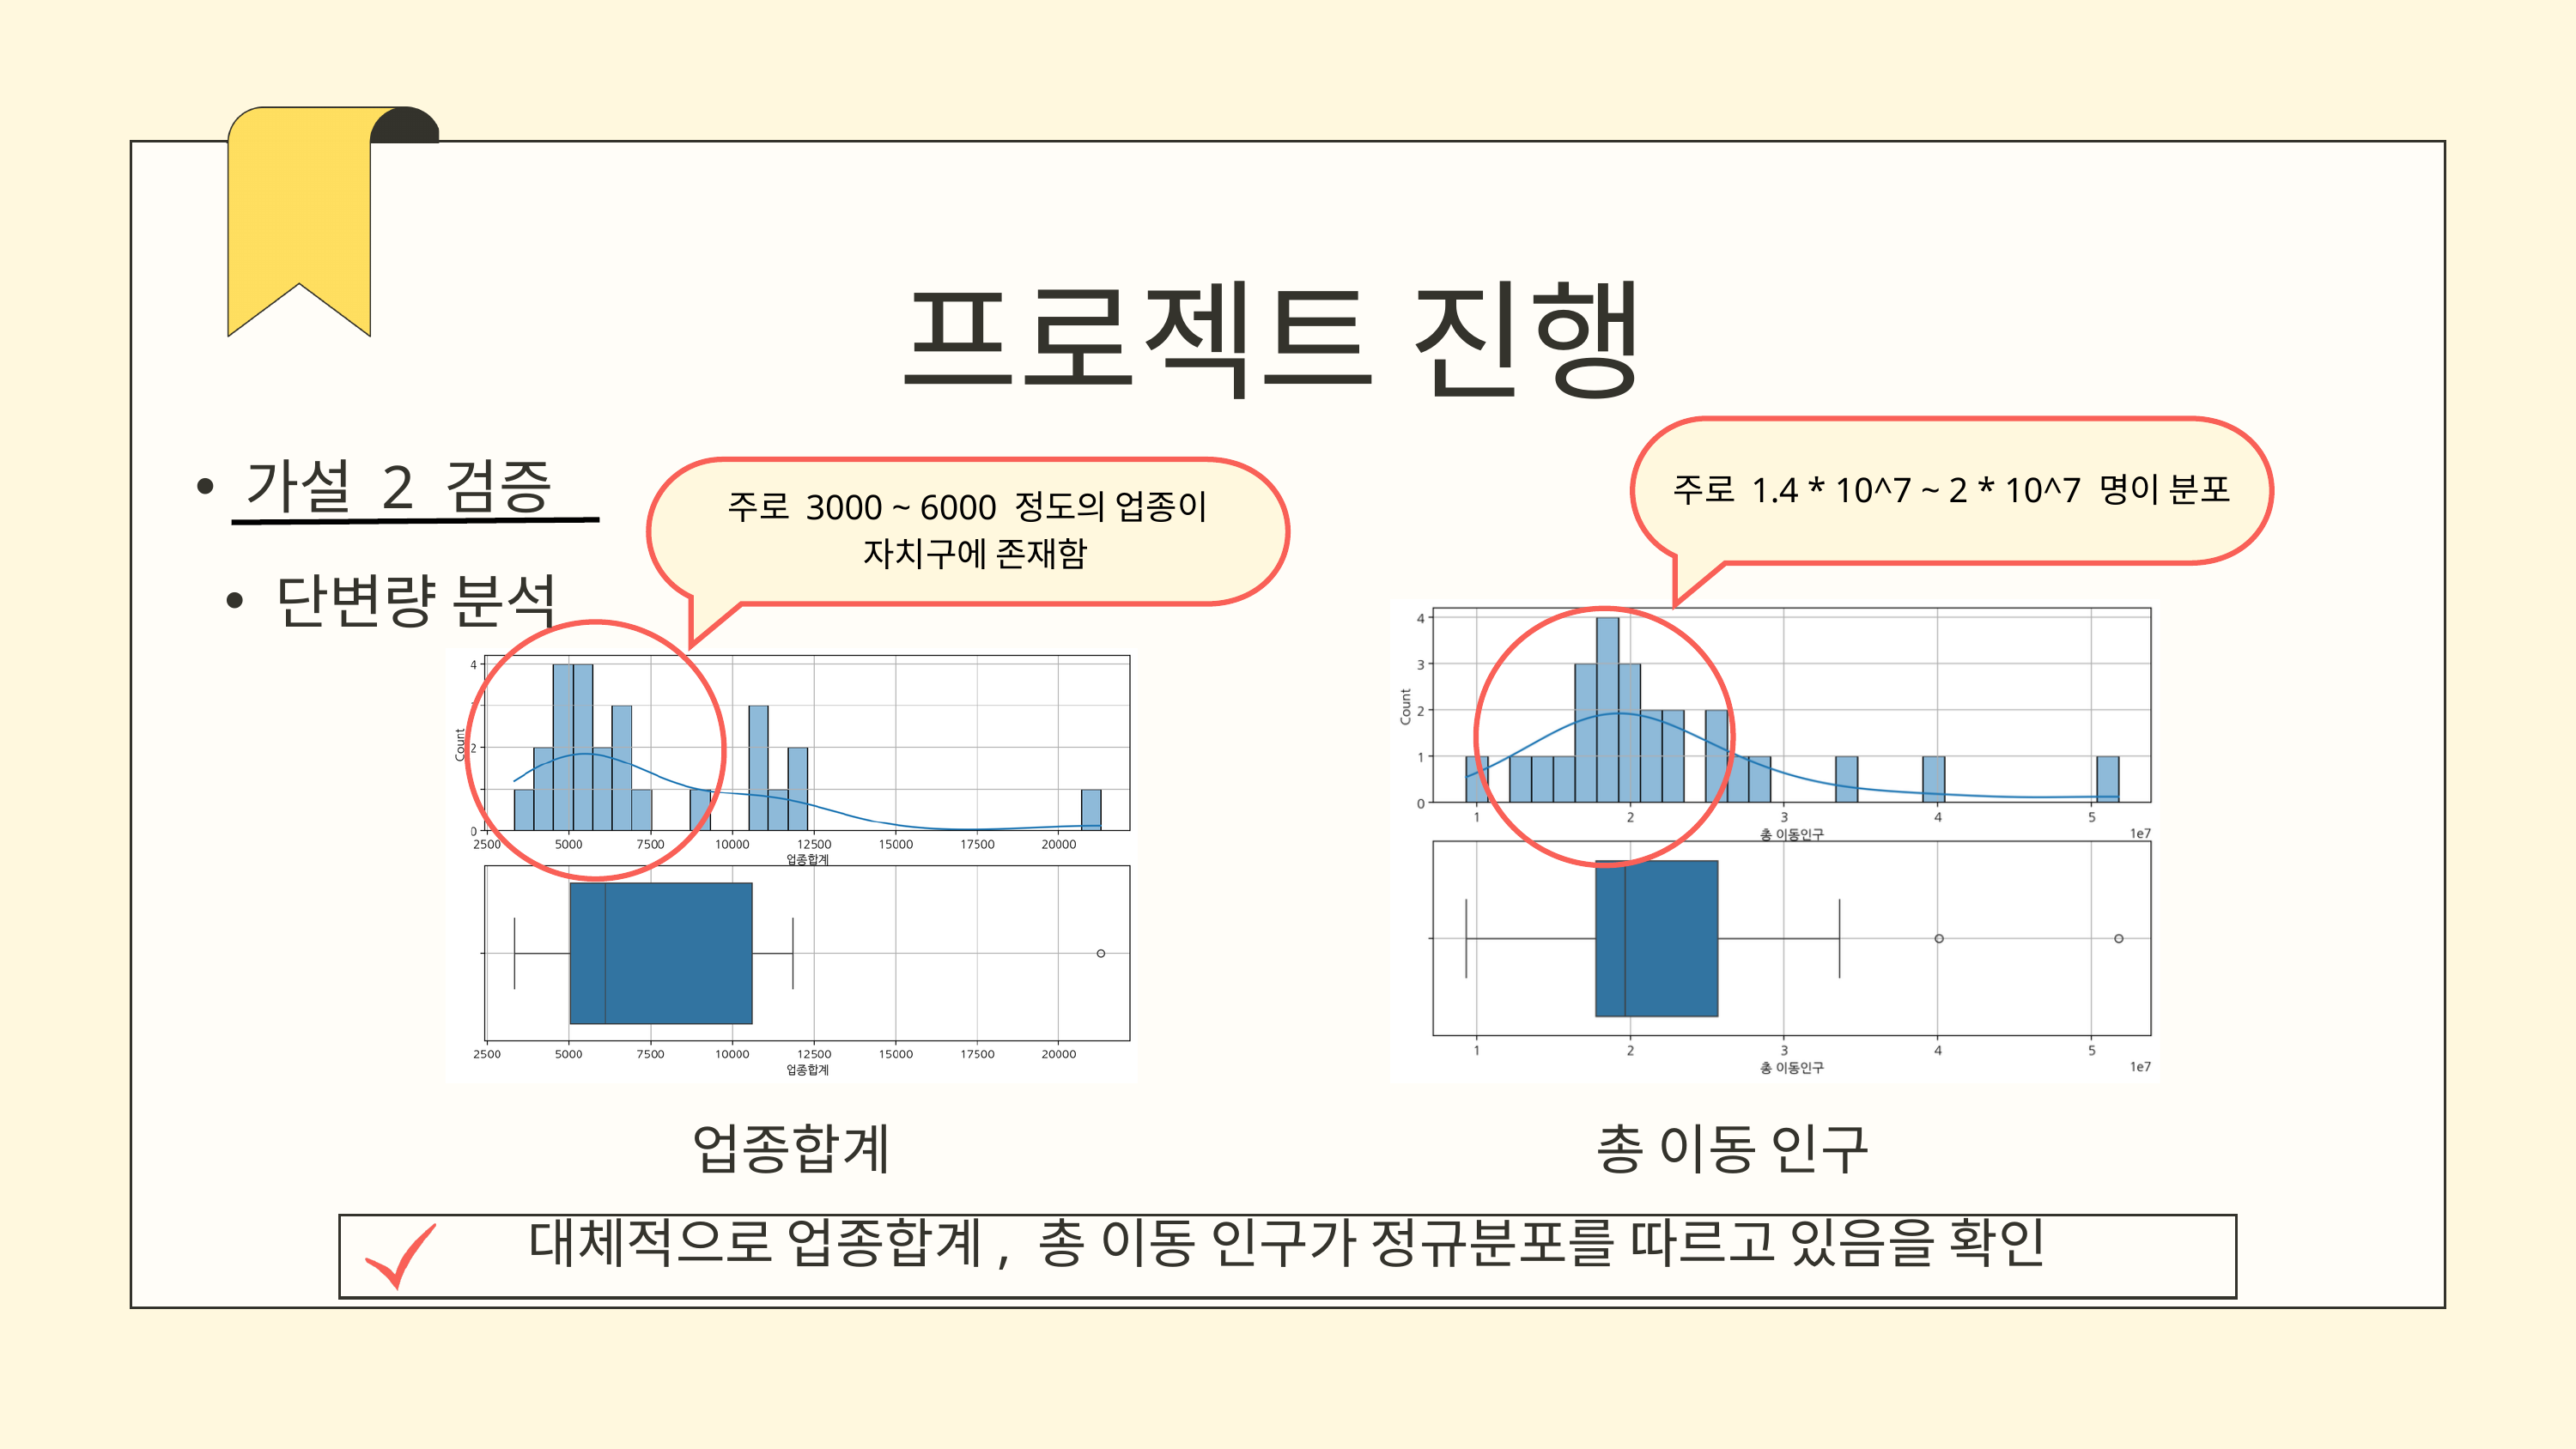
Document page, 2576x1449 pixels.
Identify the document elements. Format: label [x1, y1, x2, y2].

text_box [1475, 608, 1734, 866]
text_box [226, 106, 440, 138]
text_box [466, 621, 725, 880]
text_box [339, 1214, 2237, 1299]
text_box [1631, 418, 2273, 605]
text_box [131, 140, 2446, 1308]
text_box [648, 458, 1289, 646]
